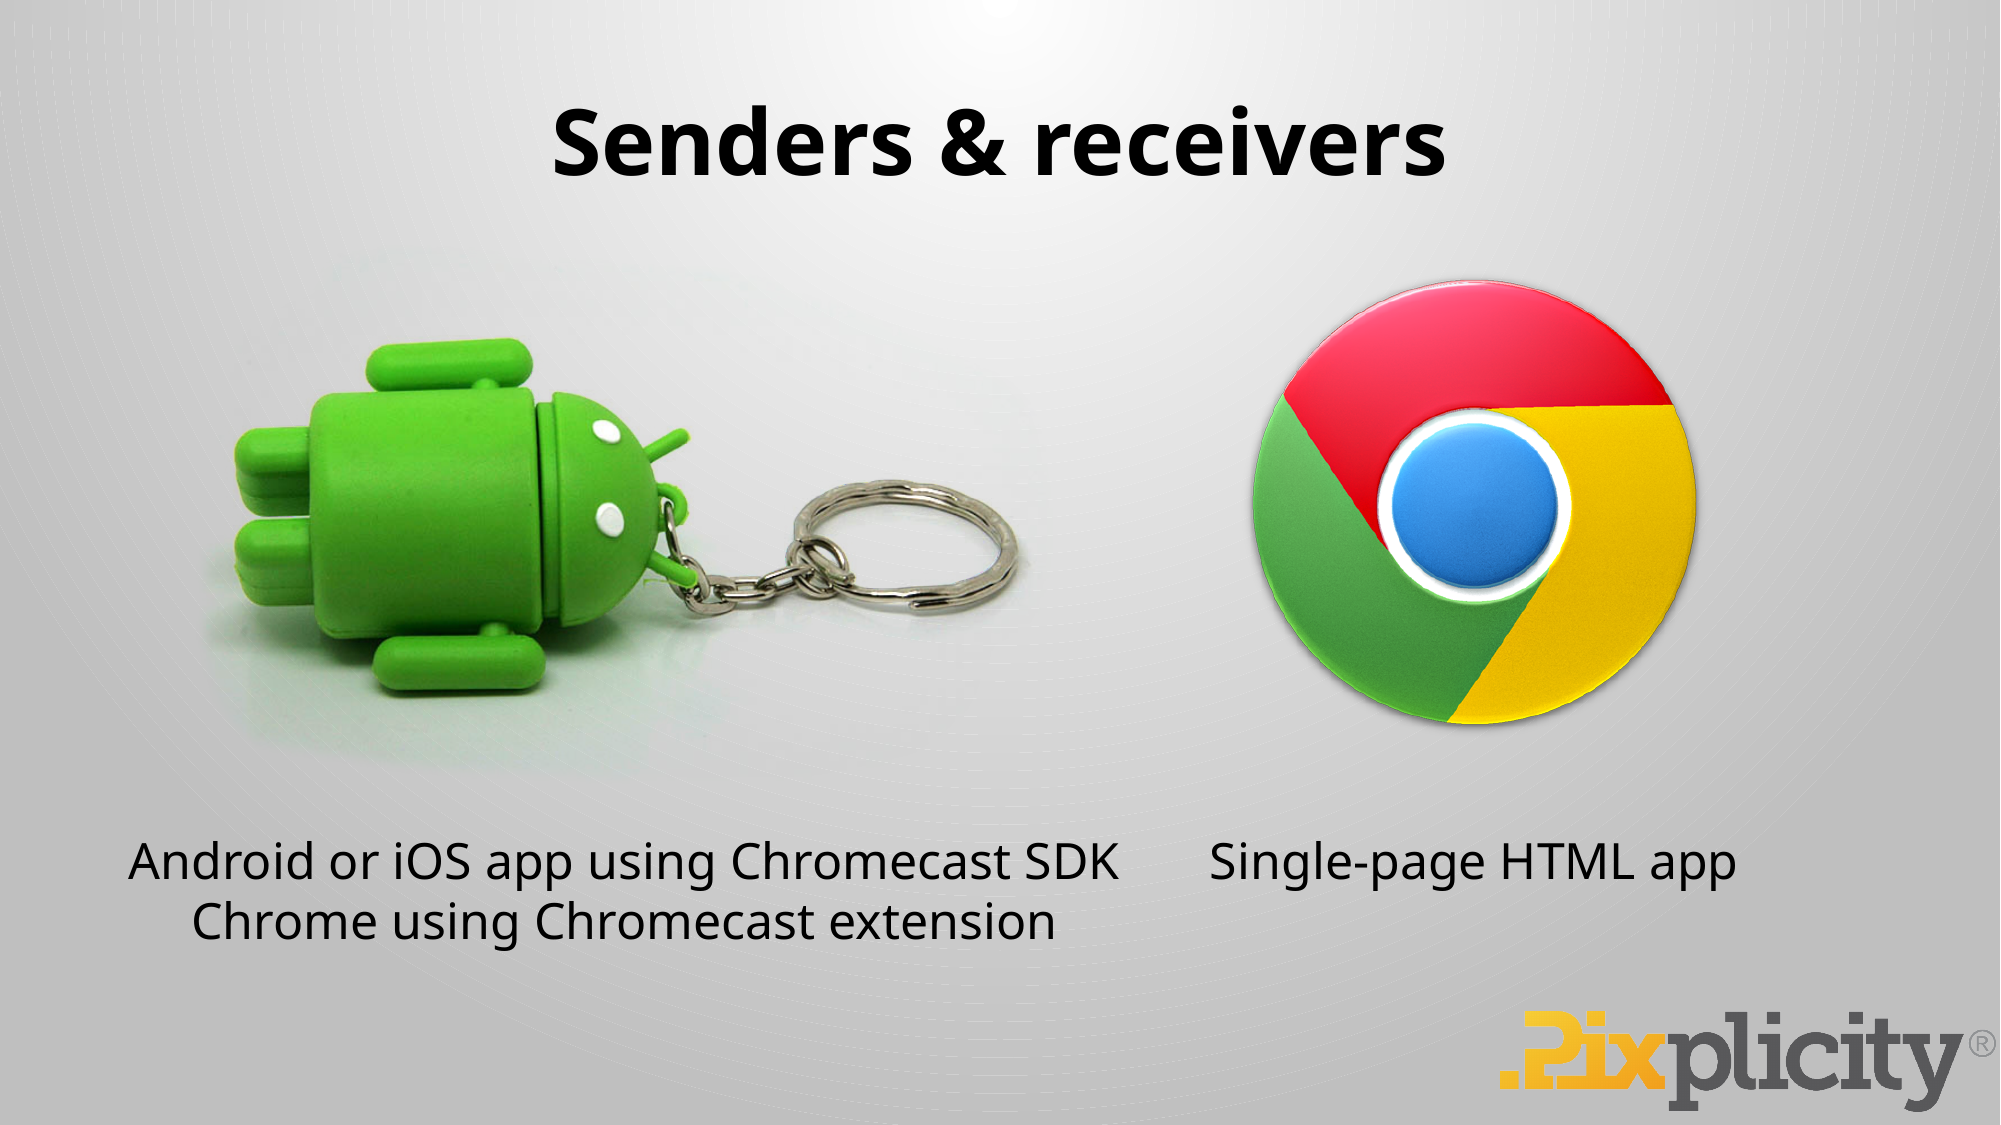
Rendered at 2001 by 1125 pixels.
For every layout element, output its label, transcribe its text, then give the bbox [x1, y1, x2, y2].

picture [1238, 266, 1711, 739]
title Senders & receivers [99, 45, 1900, 233]
text_box Android or iOS app using Chromecast SDK Chrome using Chromecast extension [113, 822, 1136, 957]
text_box Single-page HTML app [1195, 822, 1754, 897]
picture [1500, 1011, 1996, 1112]
picture [196, 243, 1053, 786]
